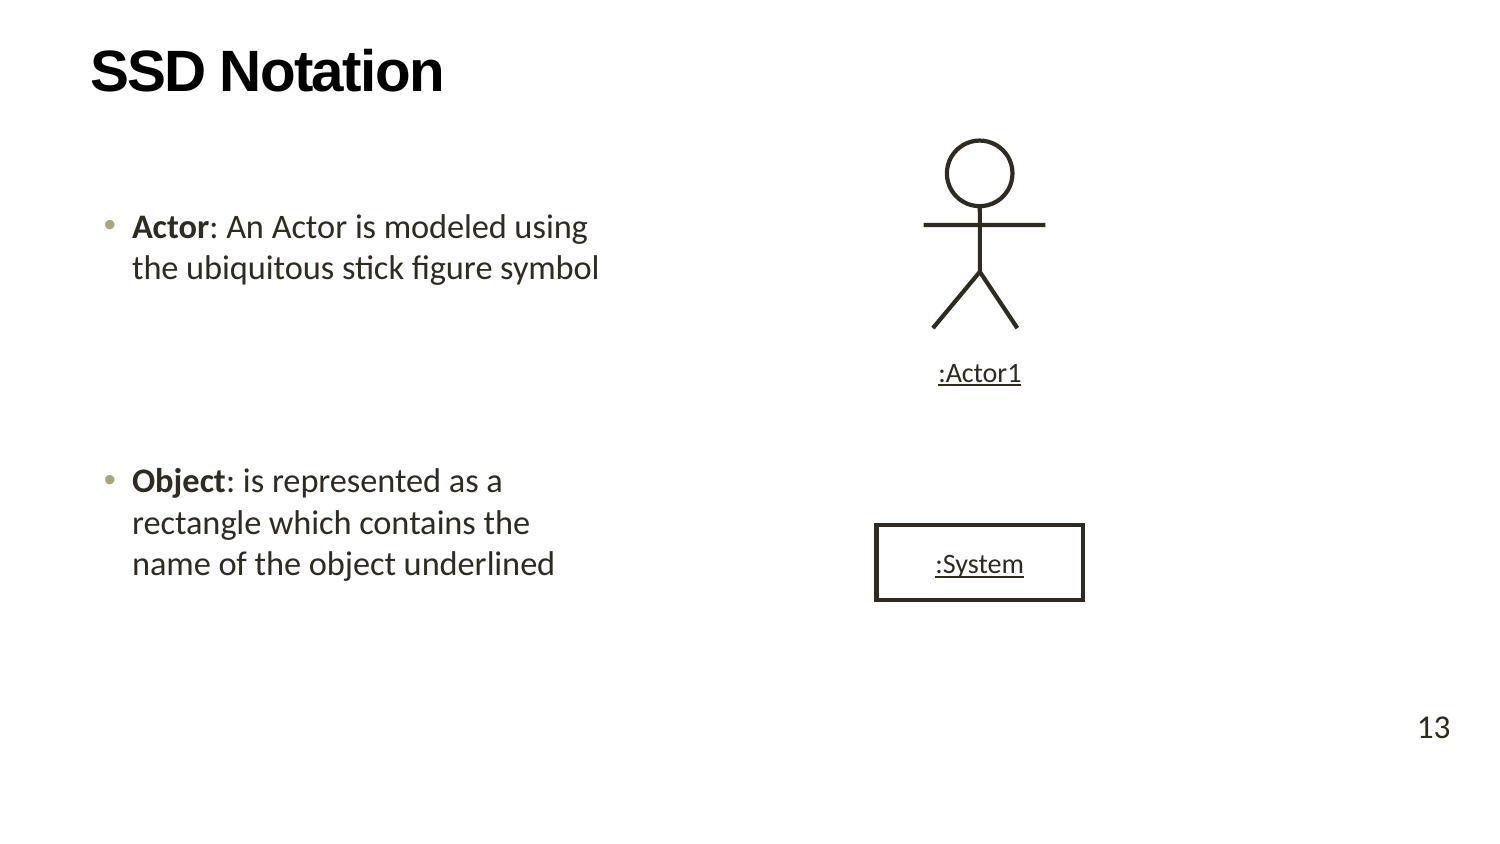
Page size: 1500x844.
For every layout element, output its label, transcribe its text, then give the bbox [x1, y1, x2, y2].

text_box [946, 140, 1013, 207]
slide_number 13 [1399, 694, 1490, 744]
text_box :Actor1 [923, 346, 1083, 396]
list Actor: An Actor is modeled using the ubiquitous stick figure symbol Object: is represented as a rectangle which contains the name of the object underlined [75, 196, 1424, 788]
text_box :System [876, 524, 1083, 600]
title SSD Notation [75, 33, 1424, 103]
